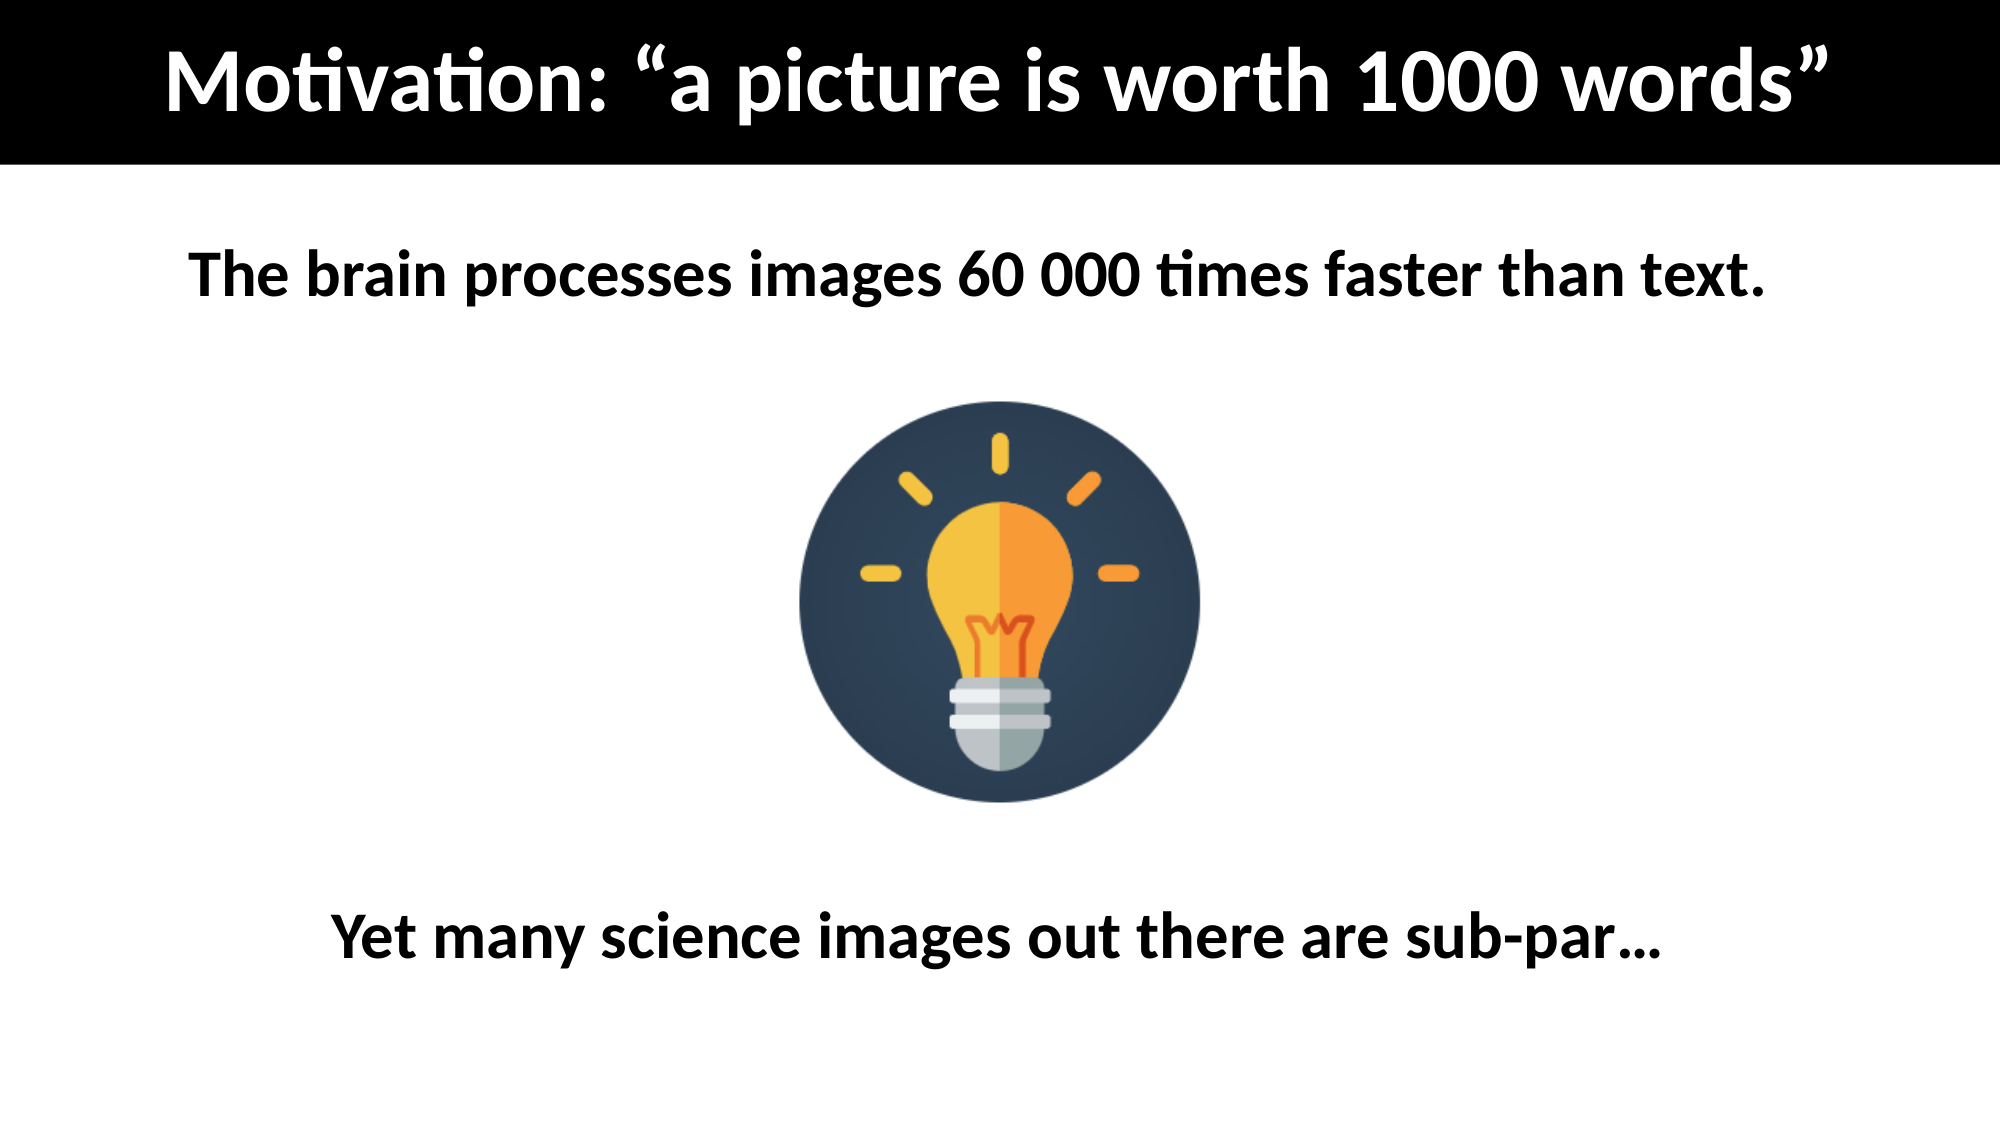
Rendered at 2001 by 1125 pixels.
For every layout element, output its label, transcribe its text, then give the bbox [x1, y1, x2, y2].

picture [759, 383, 1241, 820]
text_box Yet many science images out there are sub-par… [316, 884, 1685, 980]
text_box Motivation: “a picture is worth 1000 words” [0, 0, 2000, 165]
text_box The brain processes images 60 000 times faster than text. [173, 222, 1828, 318]
